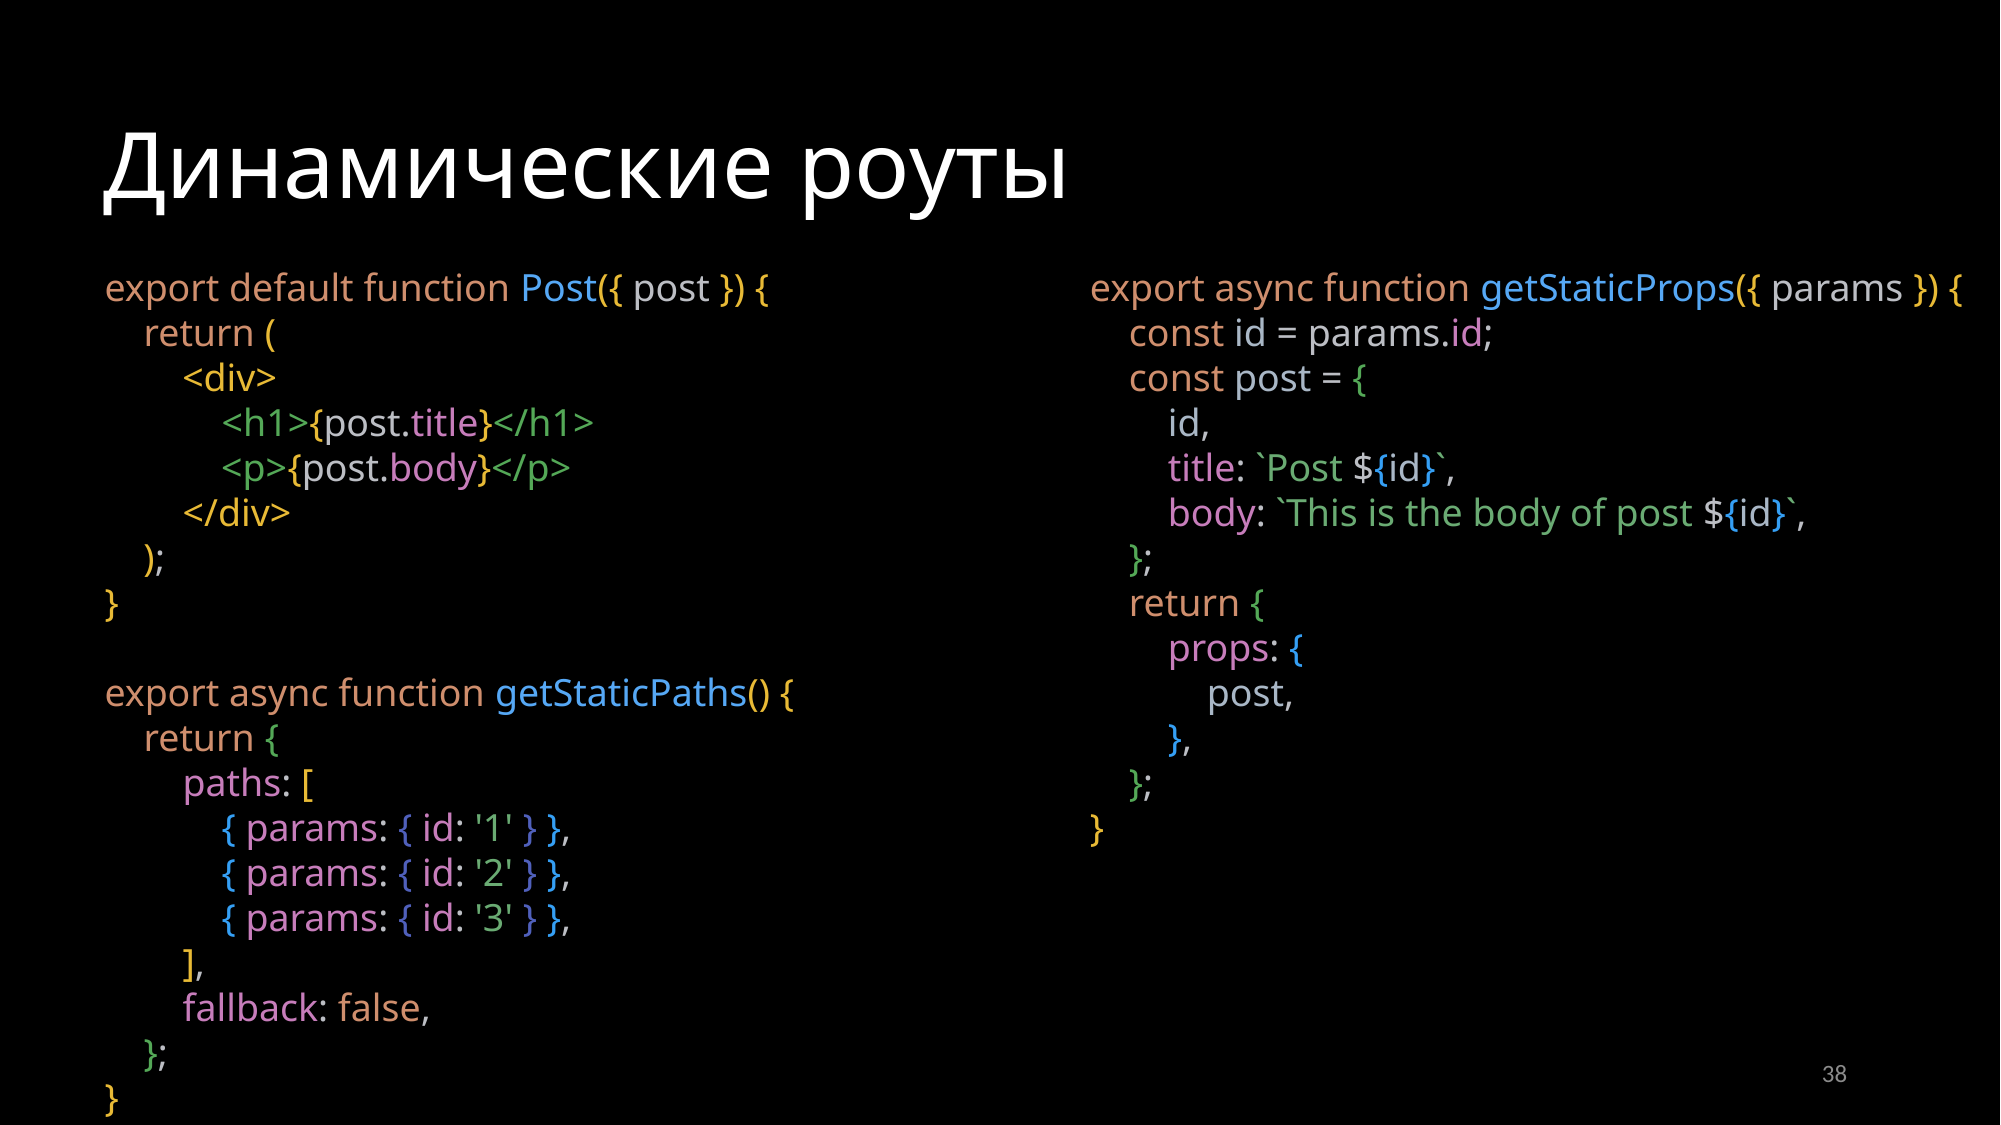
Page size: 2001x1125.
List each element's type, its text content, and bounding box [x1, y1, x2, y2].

text_box Динамические роуты [88, 59, 1396, 278]
text_box export default function Post({ post }) { return ( <div> <h1>{post.title}</h1> <p>{post.body}</p> </div> ); } export async function getStaticPaths() { return { paths: [ { params: { id: '1' } }, { params: { id: '2' } }, { params: { id: '3' } }, ], fallback: false, }; } export async function getStaticProps({ params }) { const id = params.id; const post = { id, title: `Post ${id}`, body: `This is the body of post ${id}`, }; return { props: { post, }, }; } [89, 256, 2000, 1125]
